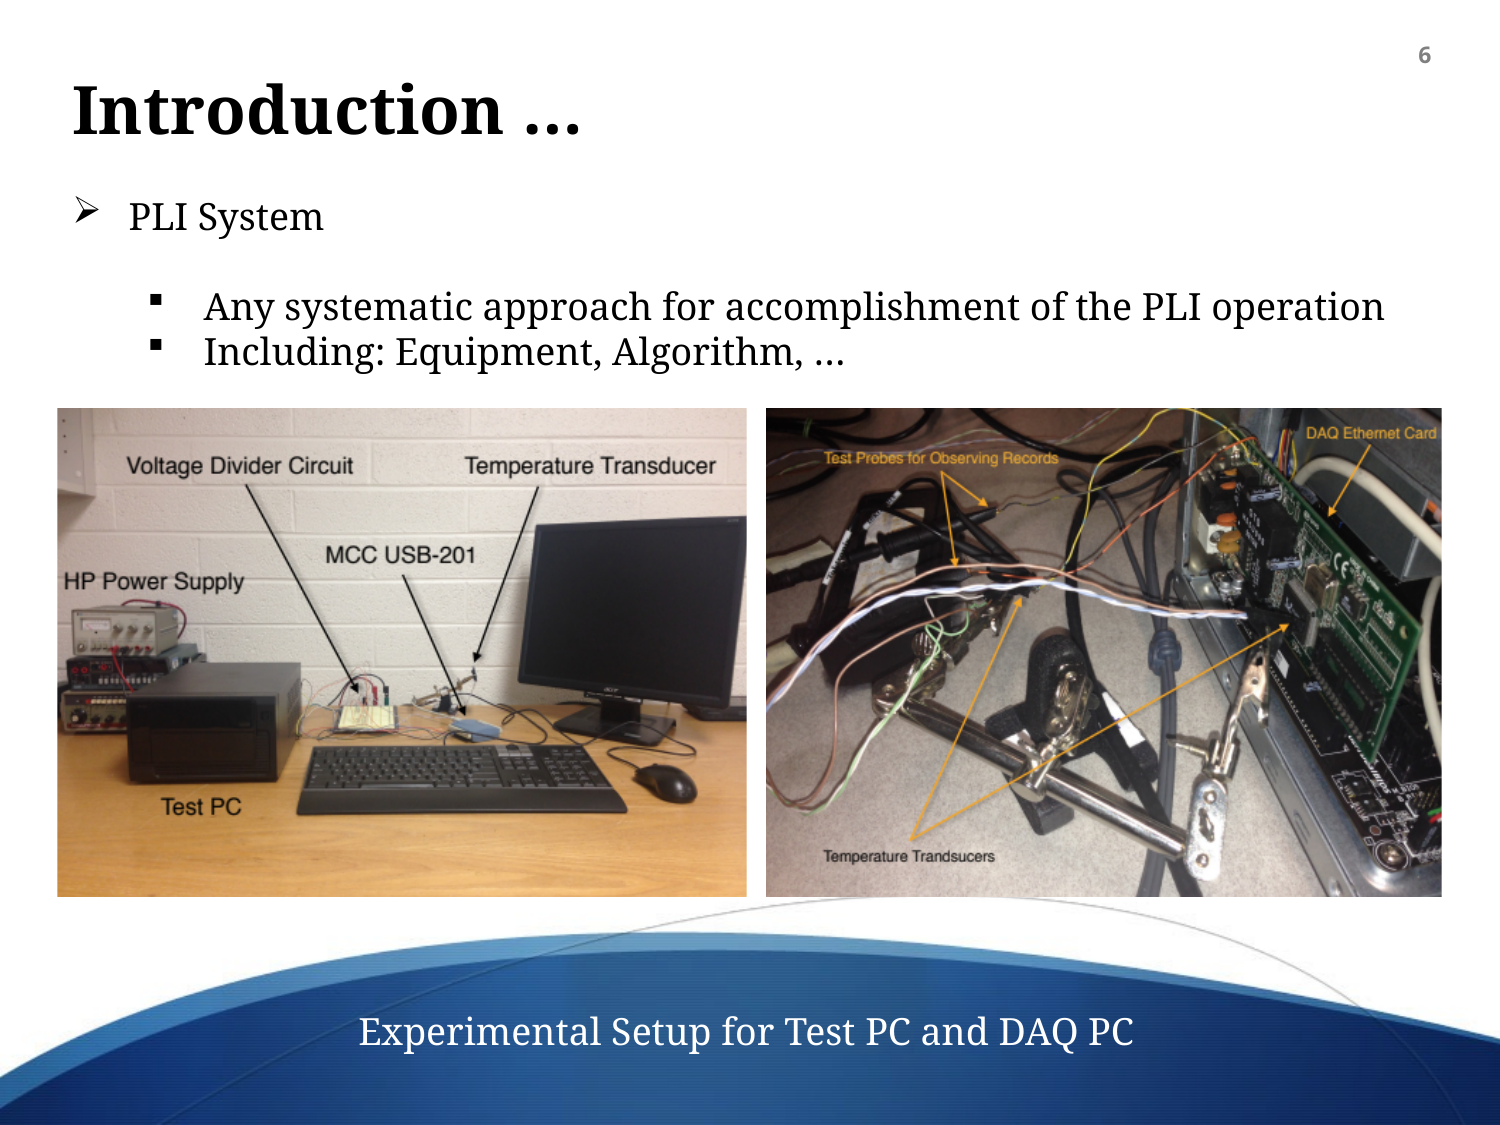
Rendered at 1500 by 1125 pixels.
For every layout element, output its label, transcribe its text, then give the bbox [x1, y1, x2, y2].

text_box Introduction … PLI System Any systematic approach for accomplishment of the PLI operation Including: Equipment, Algorithm, … [57, 60, 1461, 381]
slide_number 6 [1381, 26, 1469, 87]
text_box Experimental Setup for Test PC and DAQ PC [343, 1000, 1150, 1061]
picture [0, 0, 1500, 1125]
